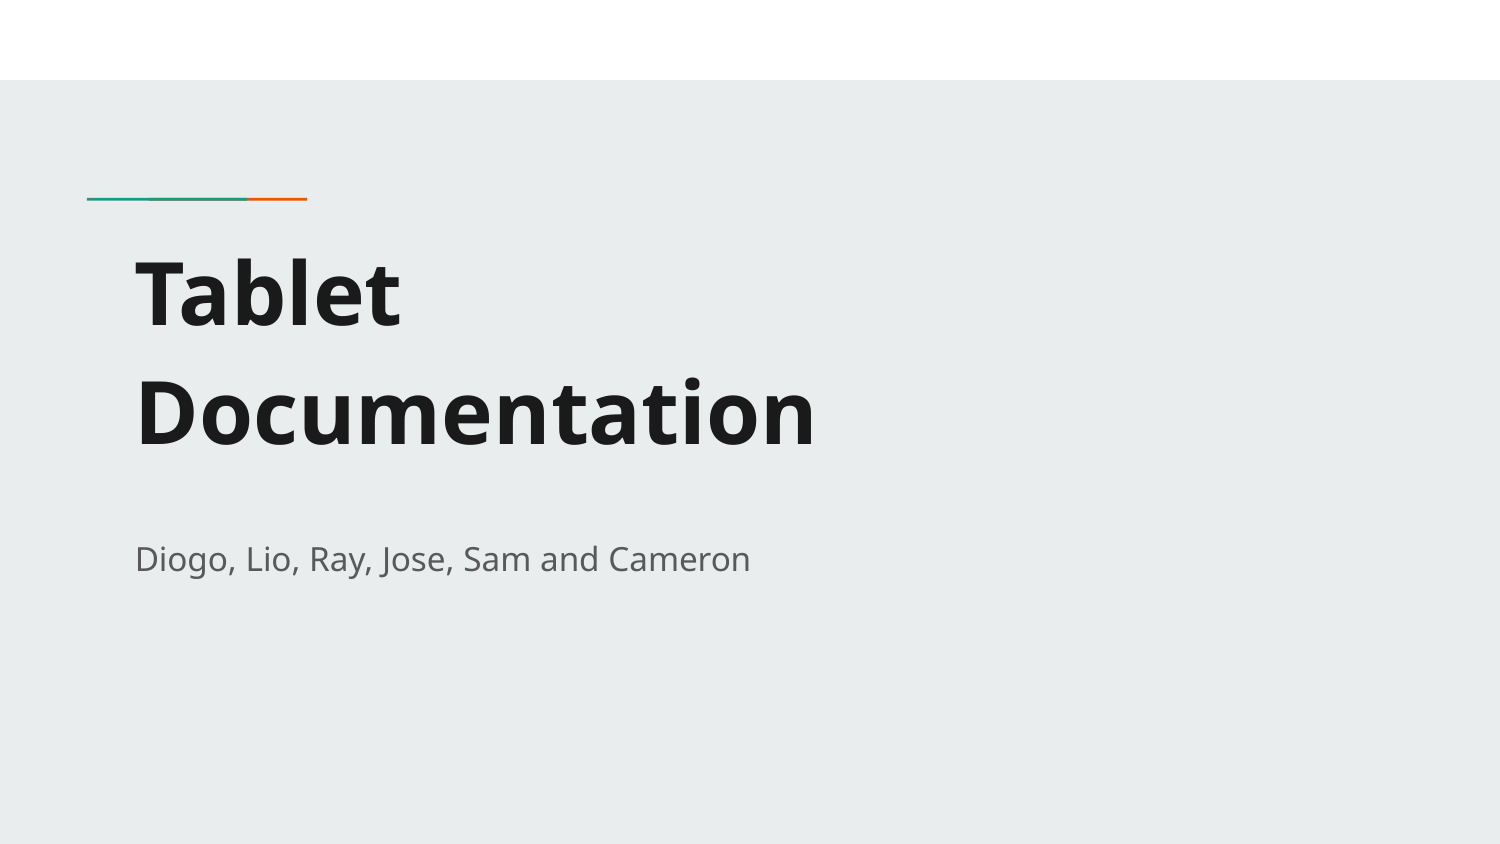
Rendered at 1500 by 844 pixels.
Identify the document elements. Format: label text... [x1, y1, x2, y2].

title Tablet Documentation [119, 216, 1381, 490]
subtitle Diogo, Lio, Ray, Jose, Sam and Cameron [119, 520, 1381, 610]
